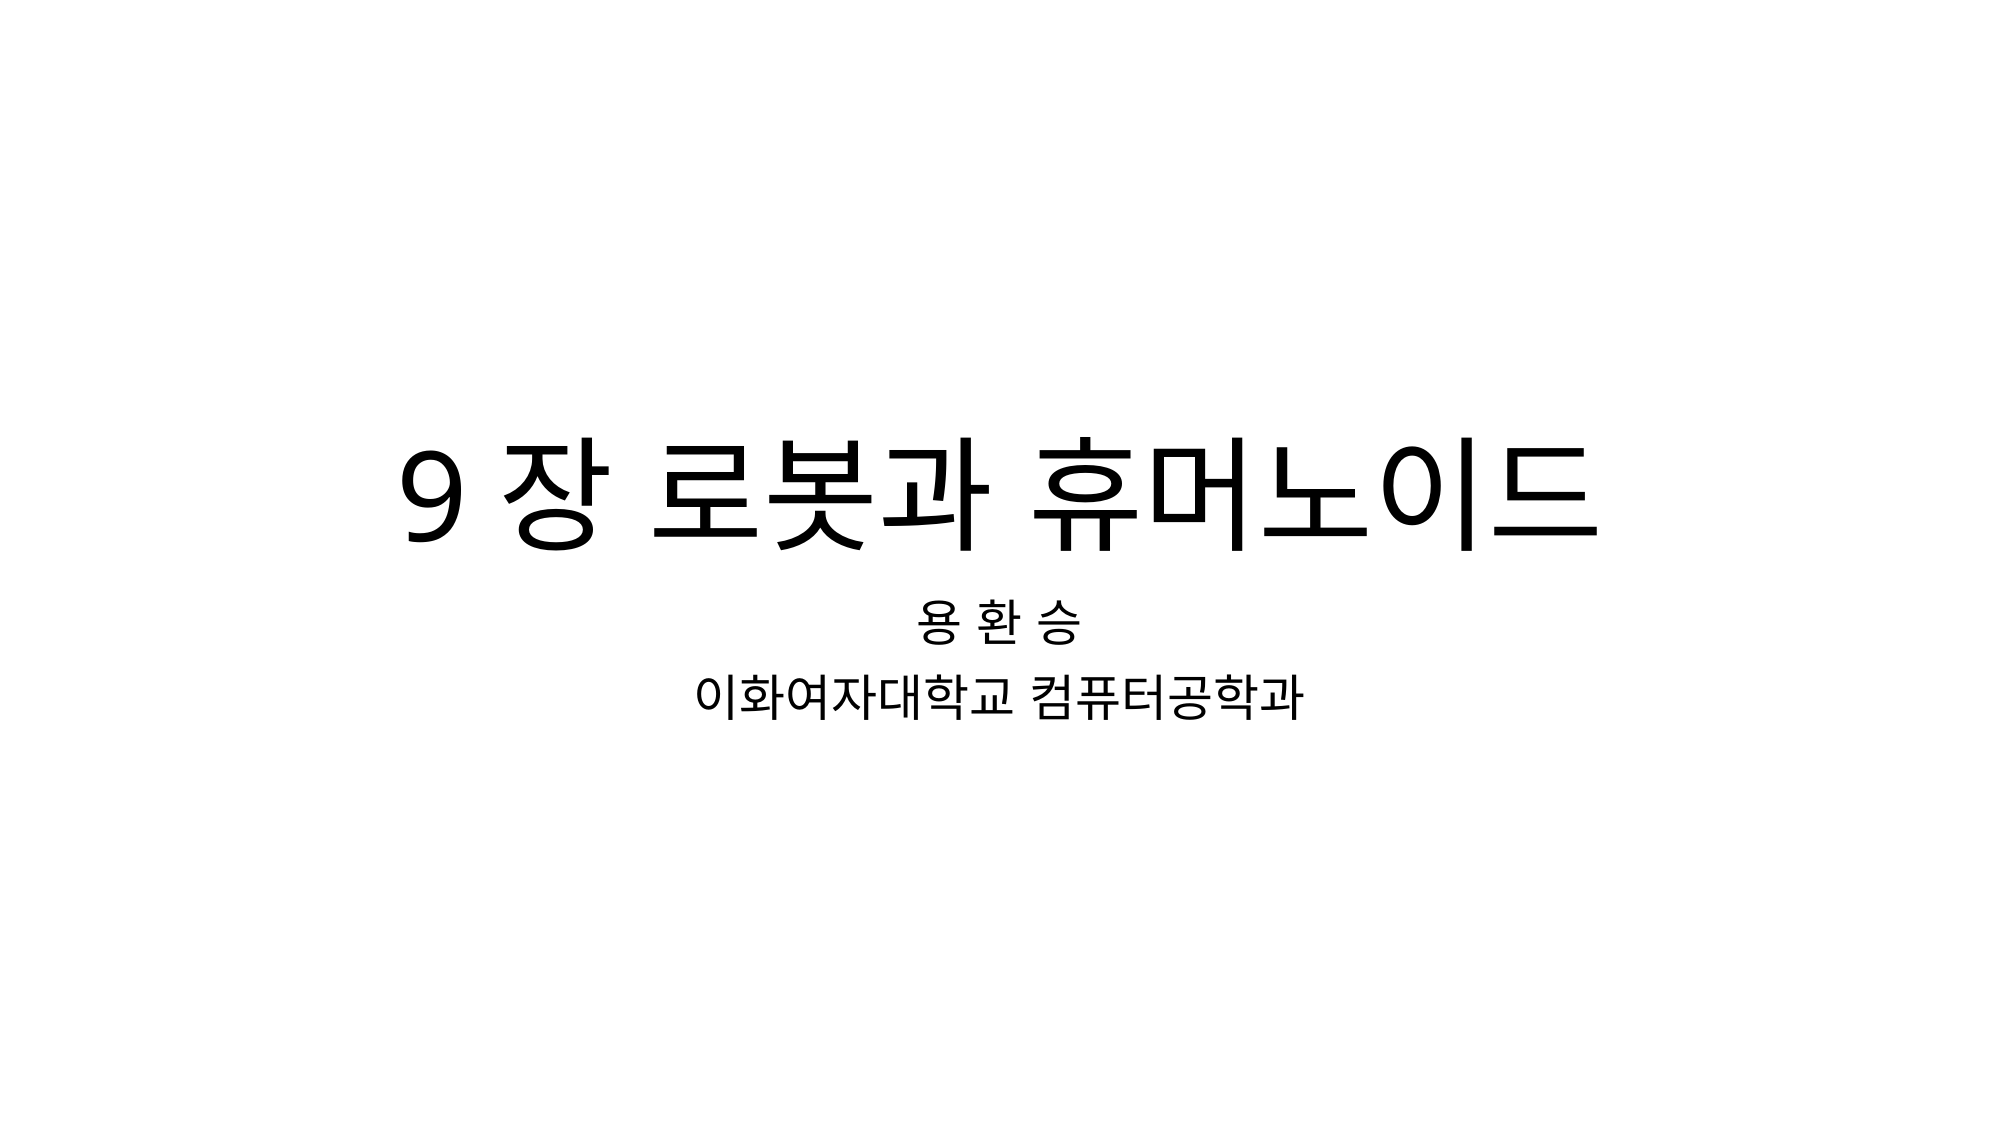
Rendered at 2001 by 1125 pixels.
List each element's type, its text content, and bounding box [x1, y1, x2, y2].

subtitle 용 환 승 이화여자대학교 컴퓨터공학과 [249, 590, 1750, 863]
title 9장 로봇과 휴머노이드 [249, 184, 1750, 576]
